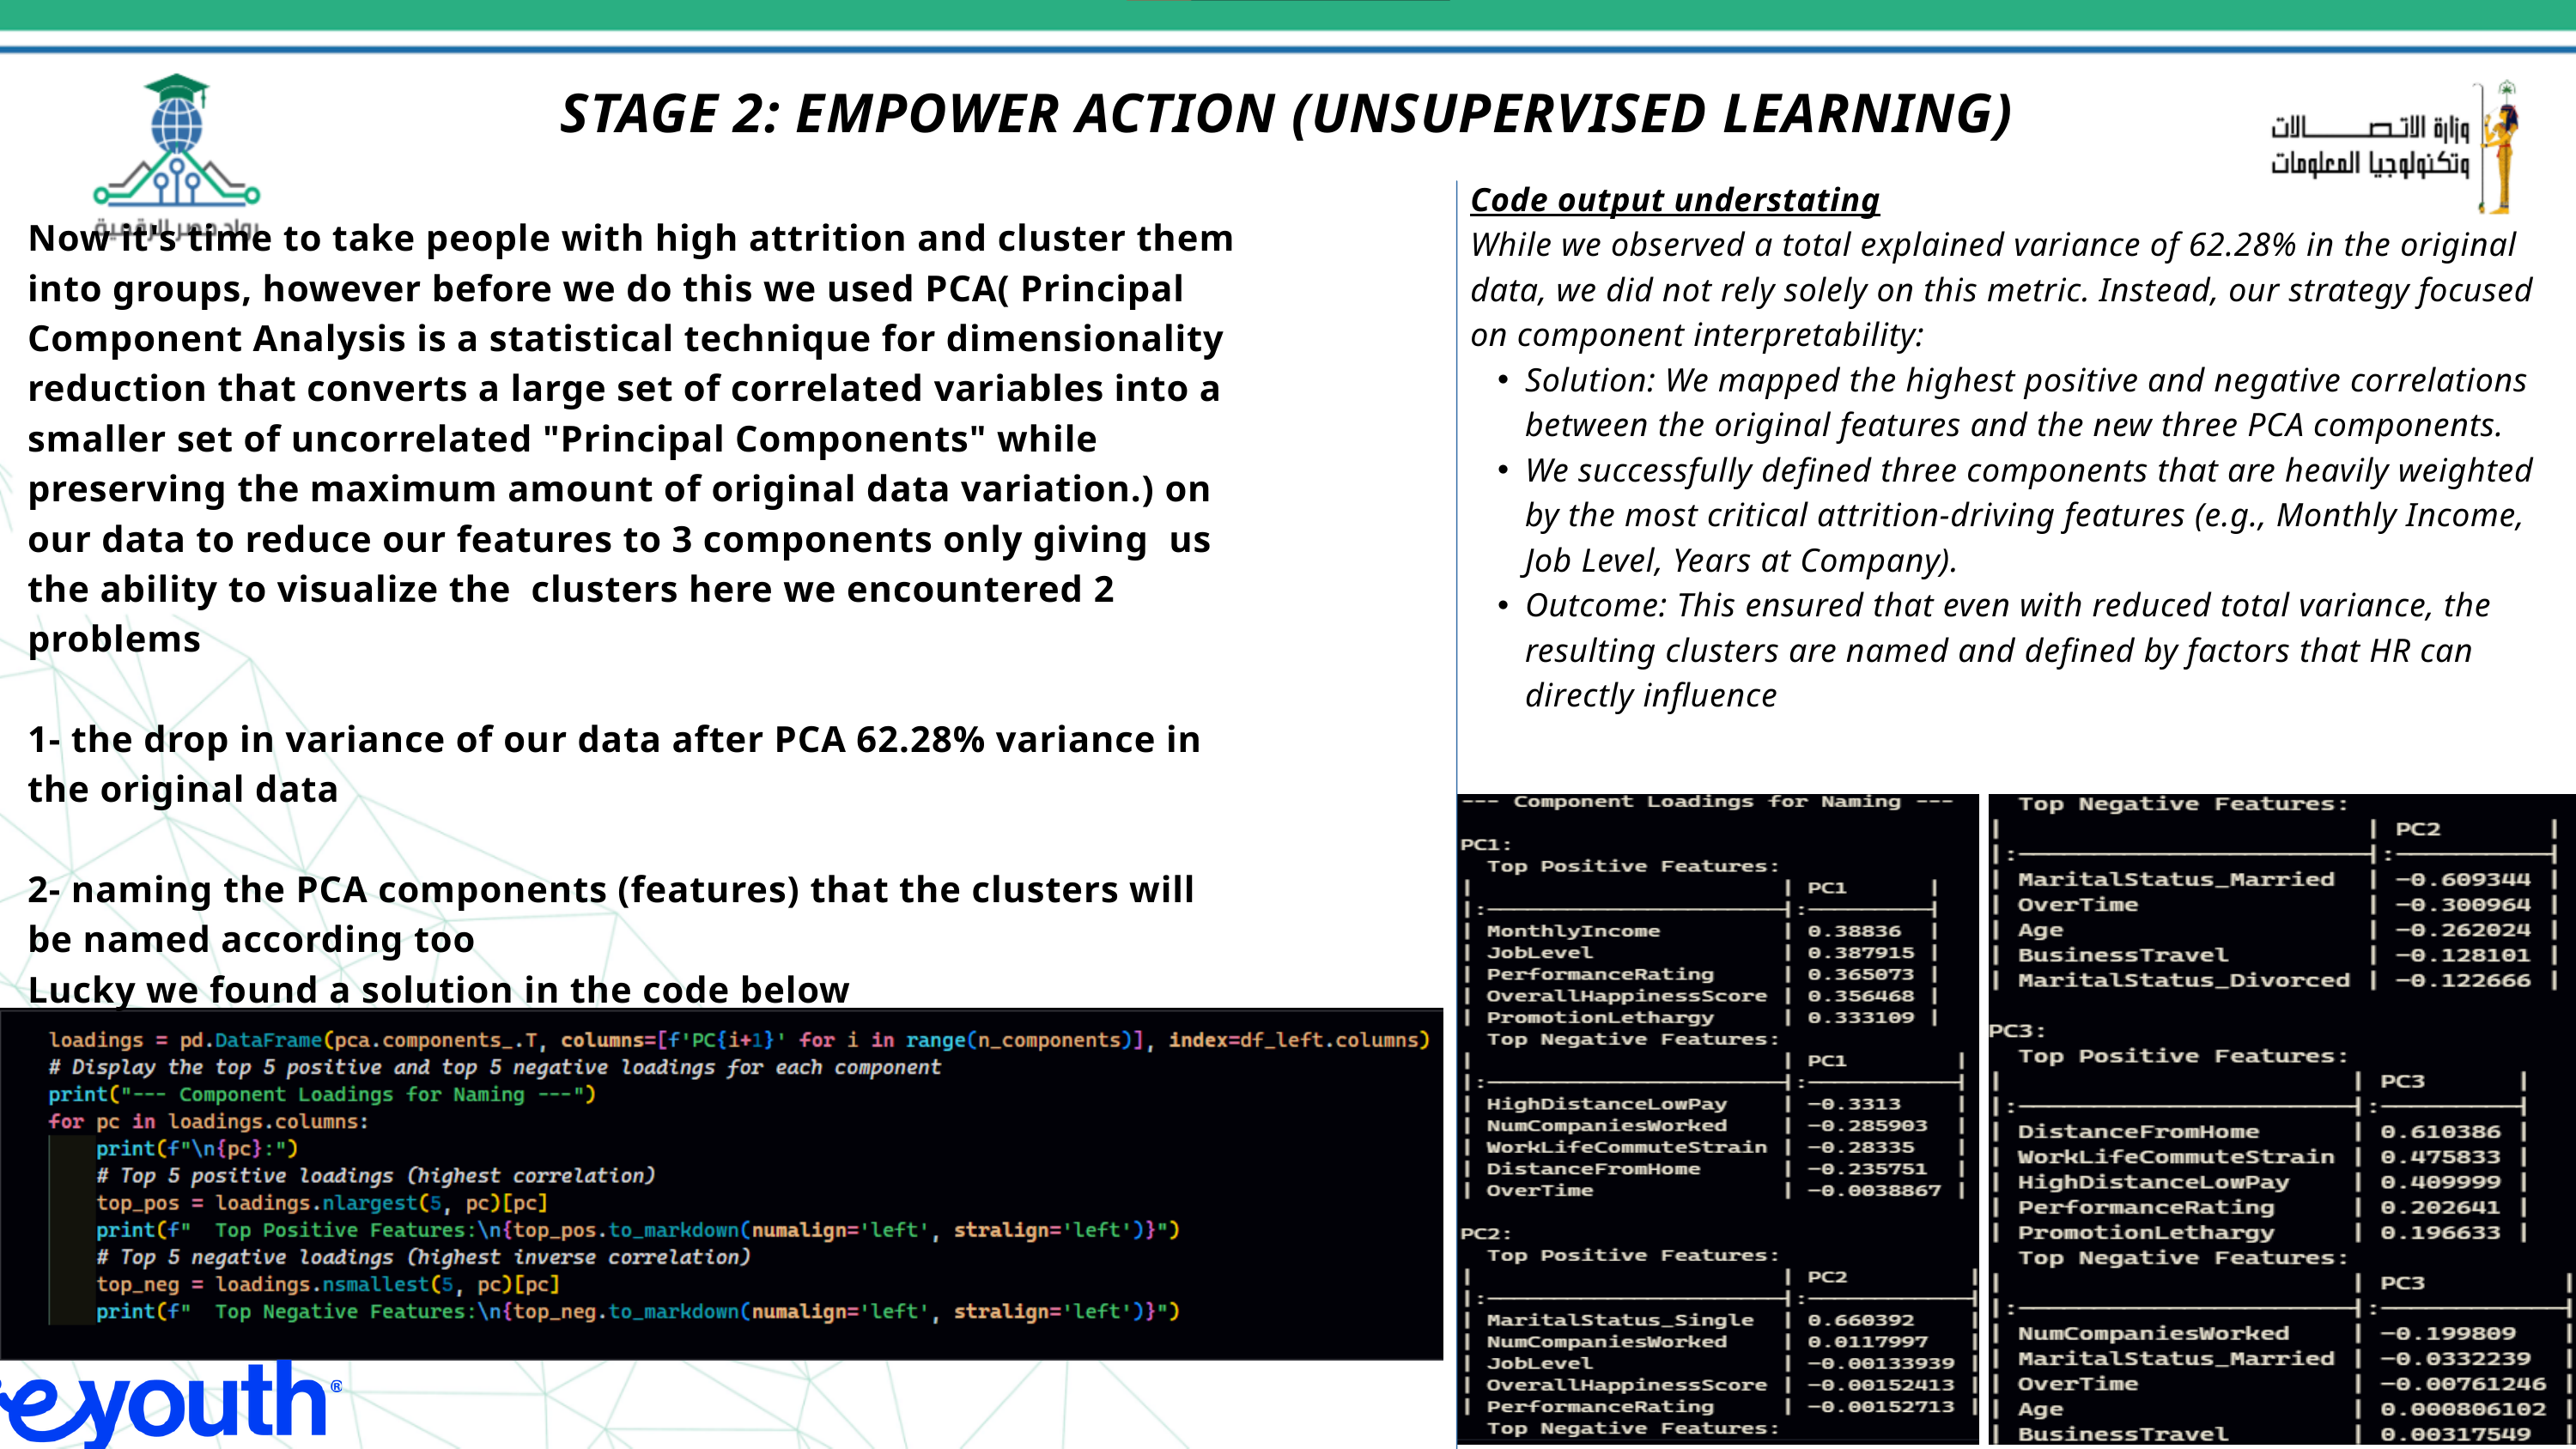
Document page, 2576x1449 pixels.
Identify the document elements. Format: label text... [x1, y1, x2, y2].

text_box STAGE 2: EMPOWER ACTION (UNSUPERVISED LEARNING) [531, 68, 2045, 144]
text_box [1457, 794, 1979, 1445]
text_box Code output understating While we observed a total explained variance of 62.28% in the original data, we did not rely solely on this metric. Instead, our strategy focused on component interpretability: Solution: We mapped the highest positive and negative correlations between the original features and the new three PCA components. We successfully defined three components that are heavily weighted by the most critical attrition-driving features (e.g., Monthly Income, Job Level, Years at Company). Outcome: This ensured that even with reduced total variance, the resulting clusters are named and defined by factors that HR can directly influence [1470, 173, 2576, 760]
text_box [0, 1360, 343, 1449]
text_box [0, 1008, 1443, 1361]
text_box [0, 0, 2576, 1449]
text_box [1989, 794, 2576, 1445]
text_box Now it's time to take people with high attrition and cluster them into groups, however before we do this we used PCA( Principal Component Analysis is a statistical technique for dimensionality reduction that converts a large set of correlated variables into a smaller set of uncorrelated "Principal Components" while preserving the maximum amount of original data variation.) on our data to reduce our features to 3 components only giving us the ability to visualize the clusters here we encountered 2 problems 1- the drop in variance of our data after PCA 62.28% variance in the original data 2- naming the PCA components (features) that the clusters will be named according too Lucky we found a solution in the code below [27, 208, 1252, 1010]
